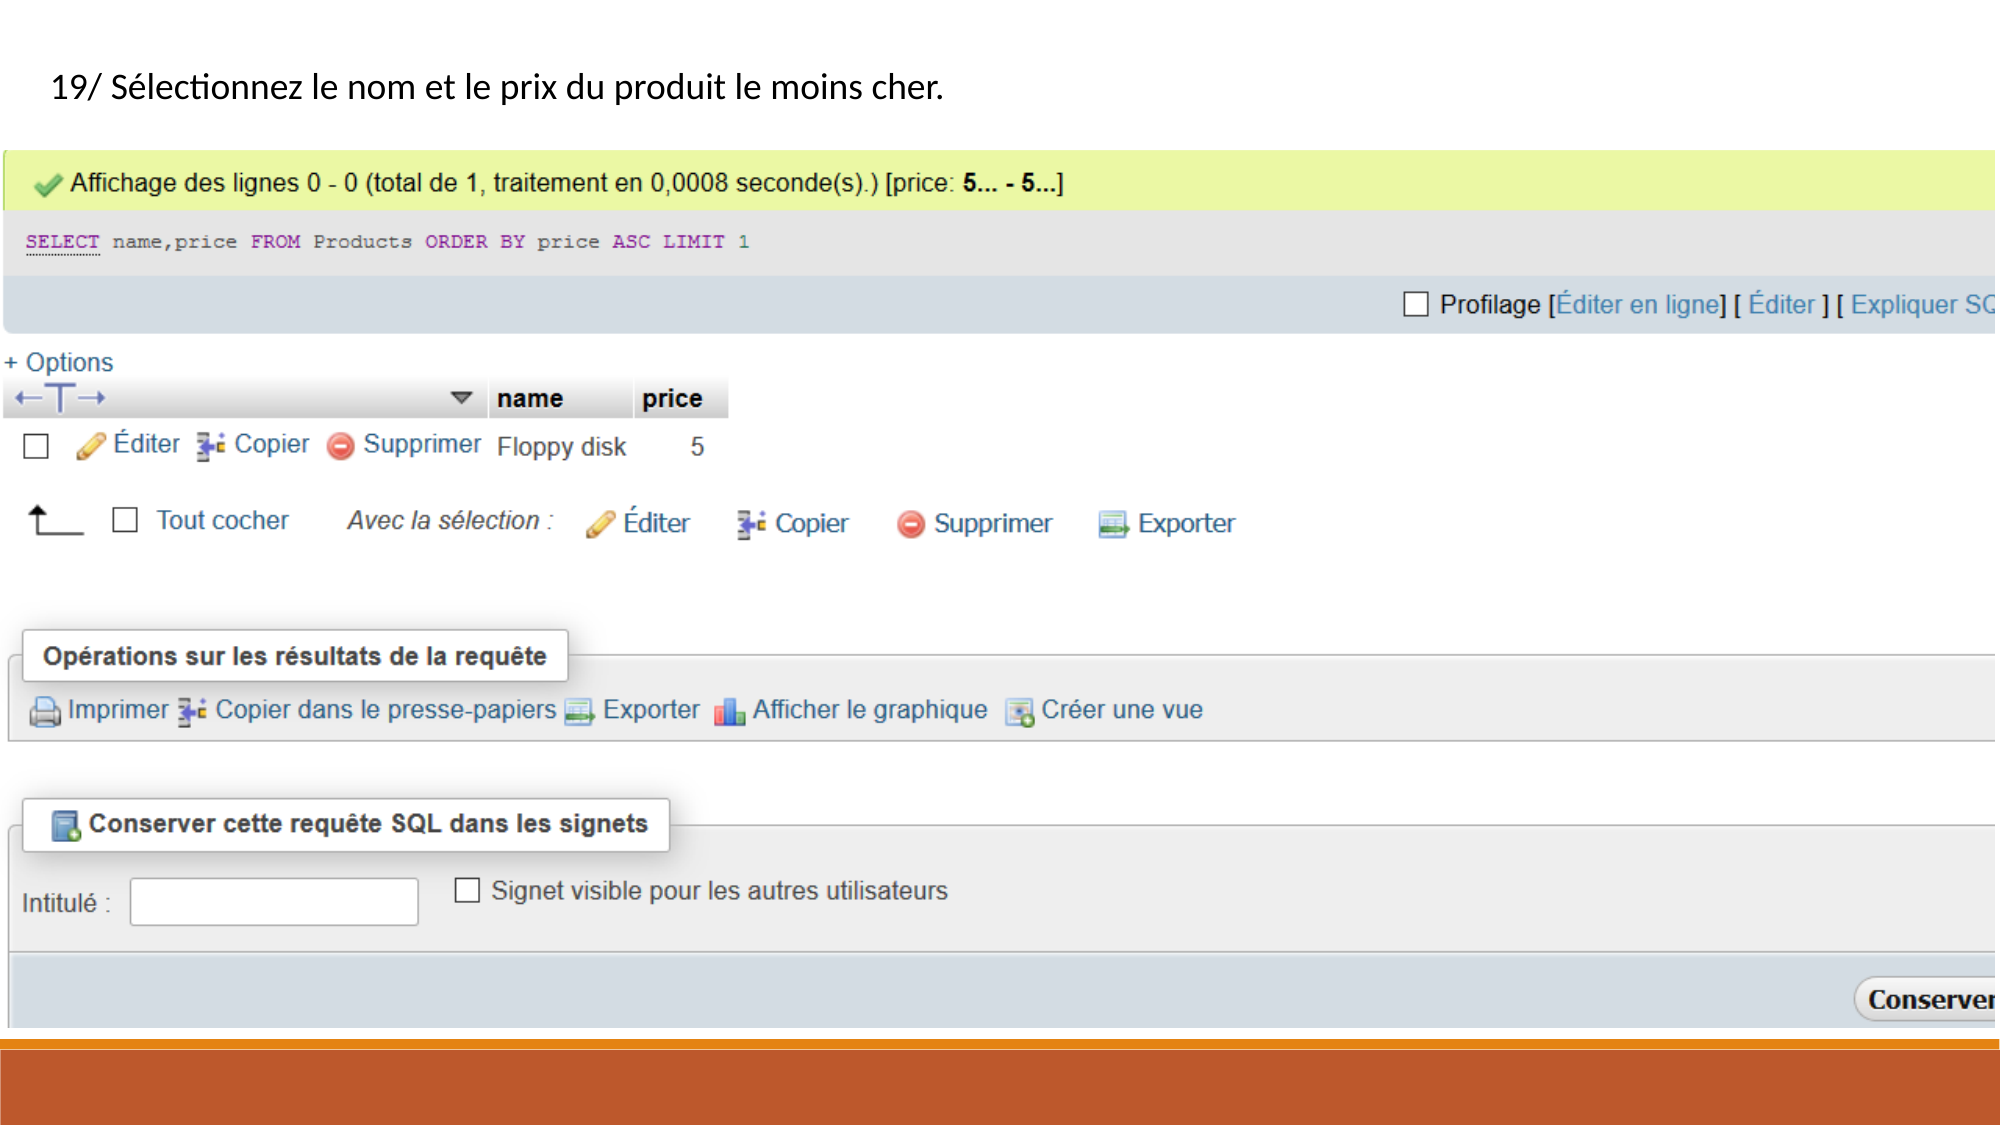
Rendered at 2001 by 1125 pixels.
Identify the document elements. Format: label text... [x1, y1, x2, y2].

text_box 19/ Sélectionnez le nom et le prix du produit le moins cher. [35, 54, 1830, 115]
picture [0, 149, 1996, 1028]
